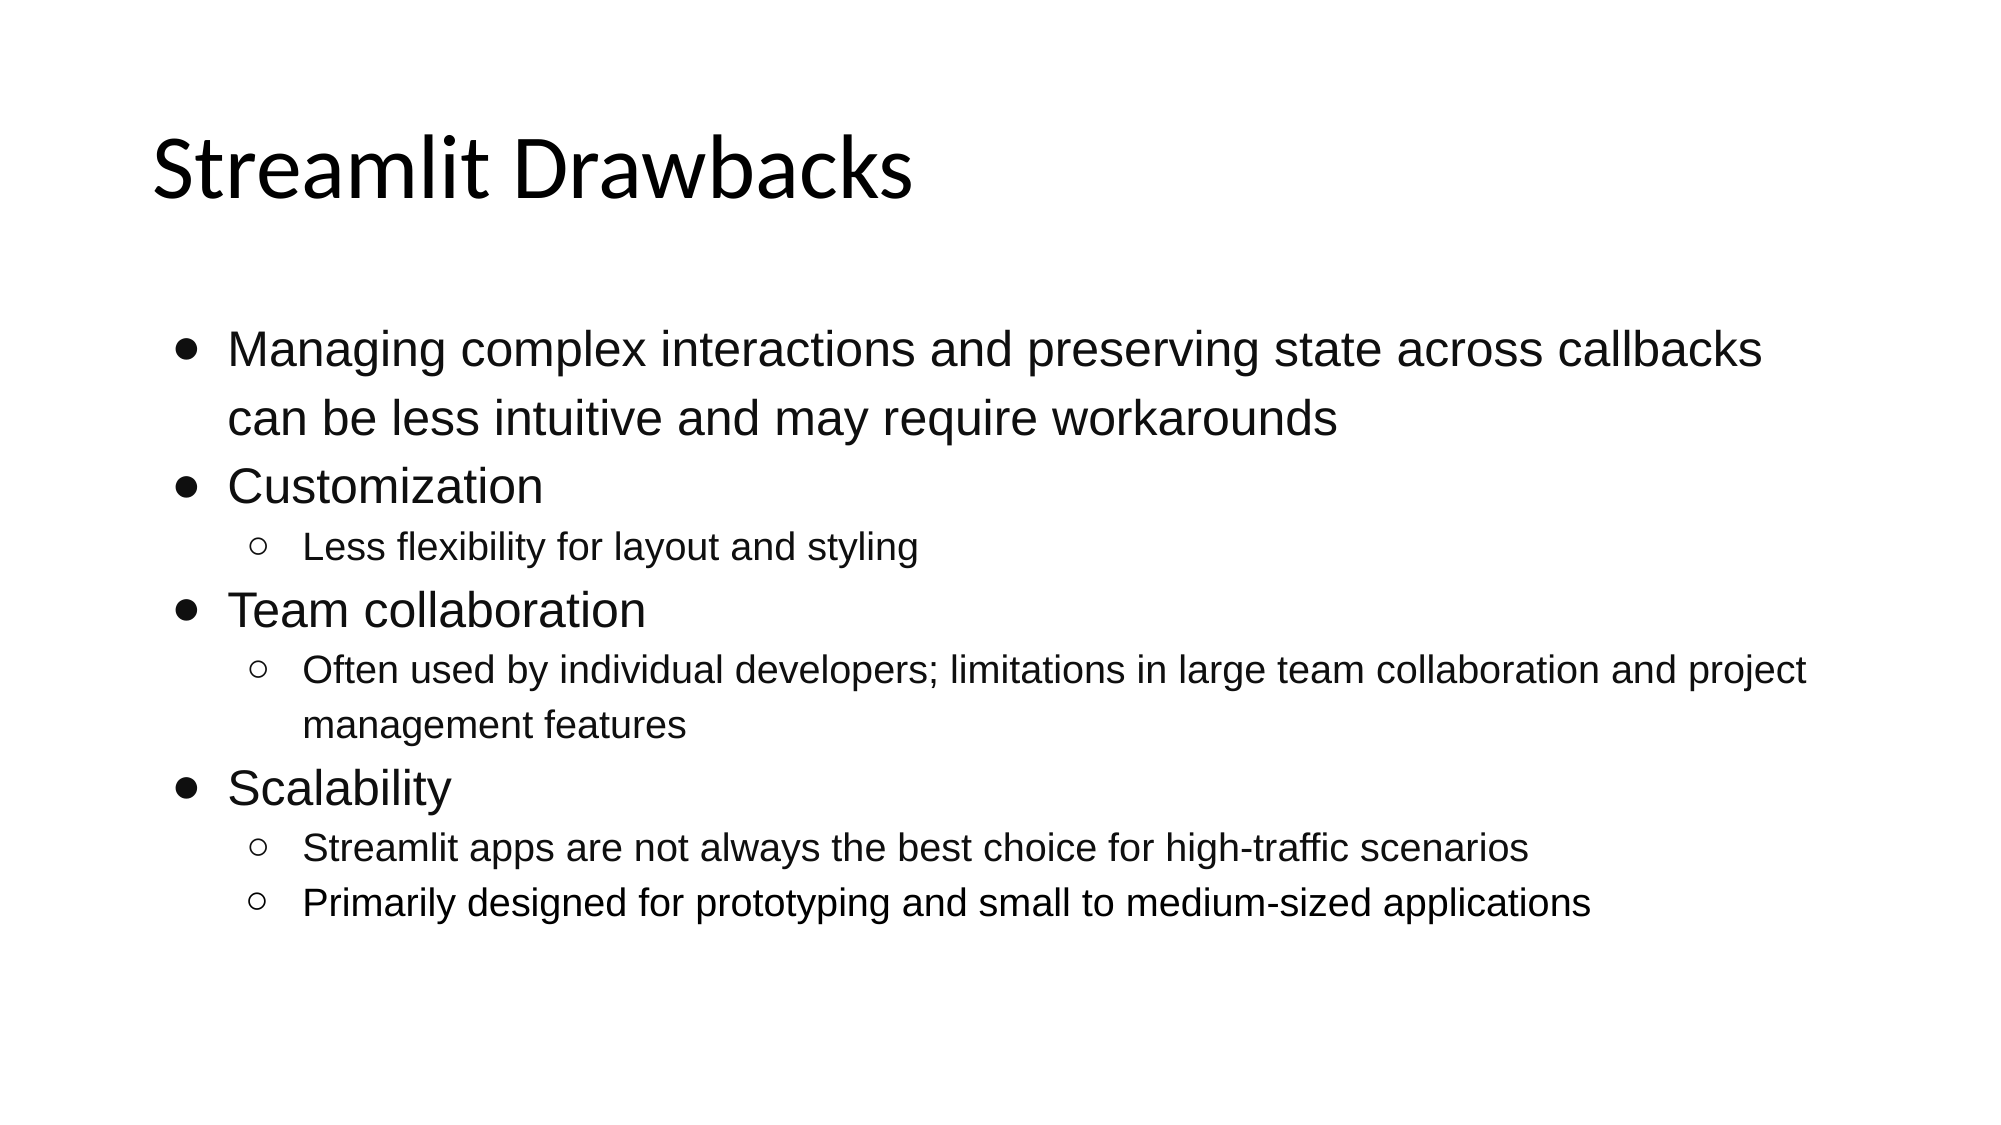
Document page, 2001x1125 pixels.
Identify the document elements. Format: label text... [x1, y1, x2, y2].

list Managing complex interactions and preserving state across callbacks can be less intuitive and may require workarounds Customization Less flexibility for layout and styling Team collaboration Often used by individual developers; limitations in large team collaboration and project management features Scalability Streamlit apps are not always the best choice for high-traffic scenarios Primarily designed for prototyping and small to medium-sized applications [137, 299, 1863, 1014]
title Streamlit Drawbacks [137, 59, 1863, 278]
